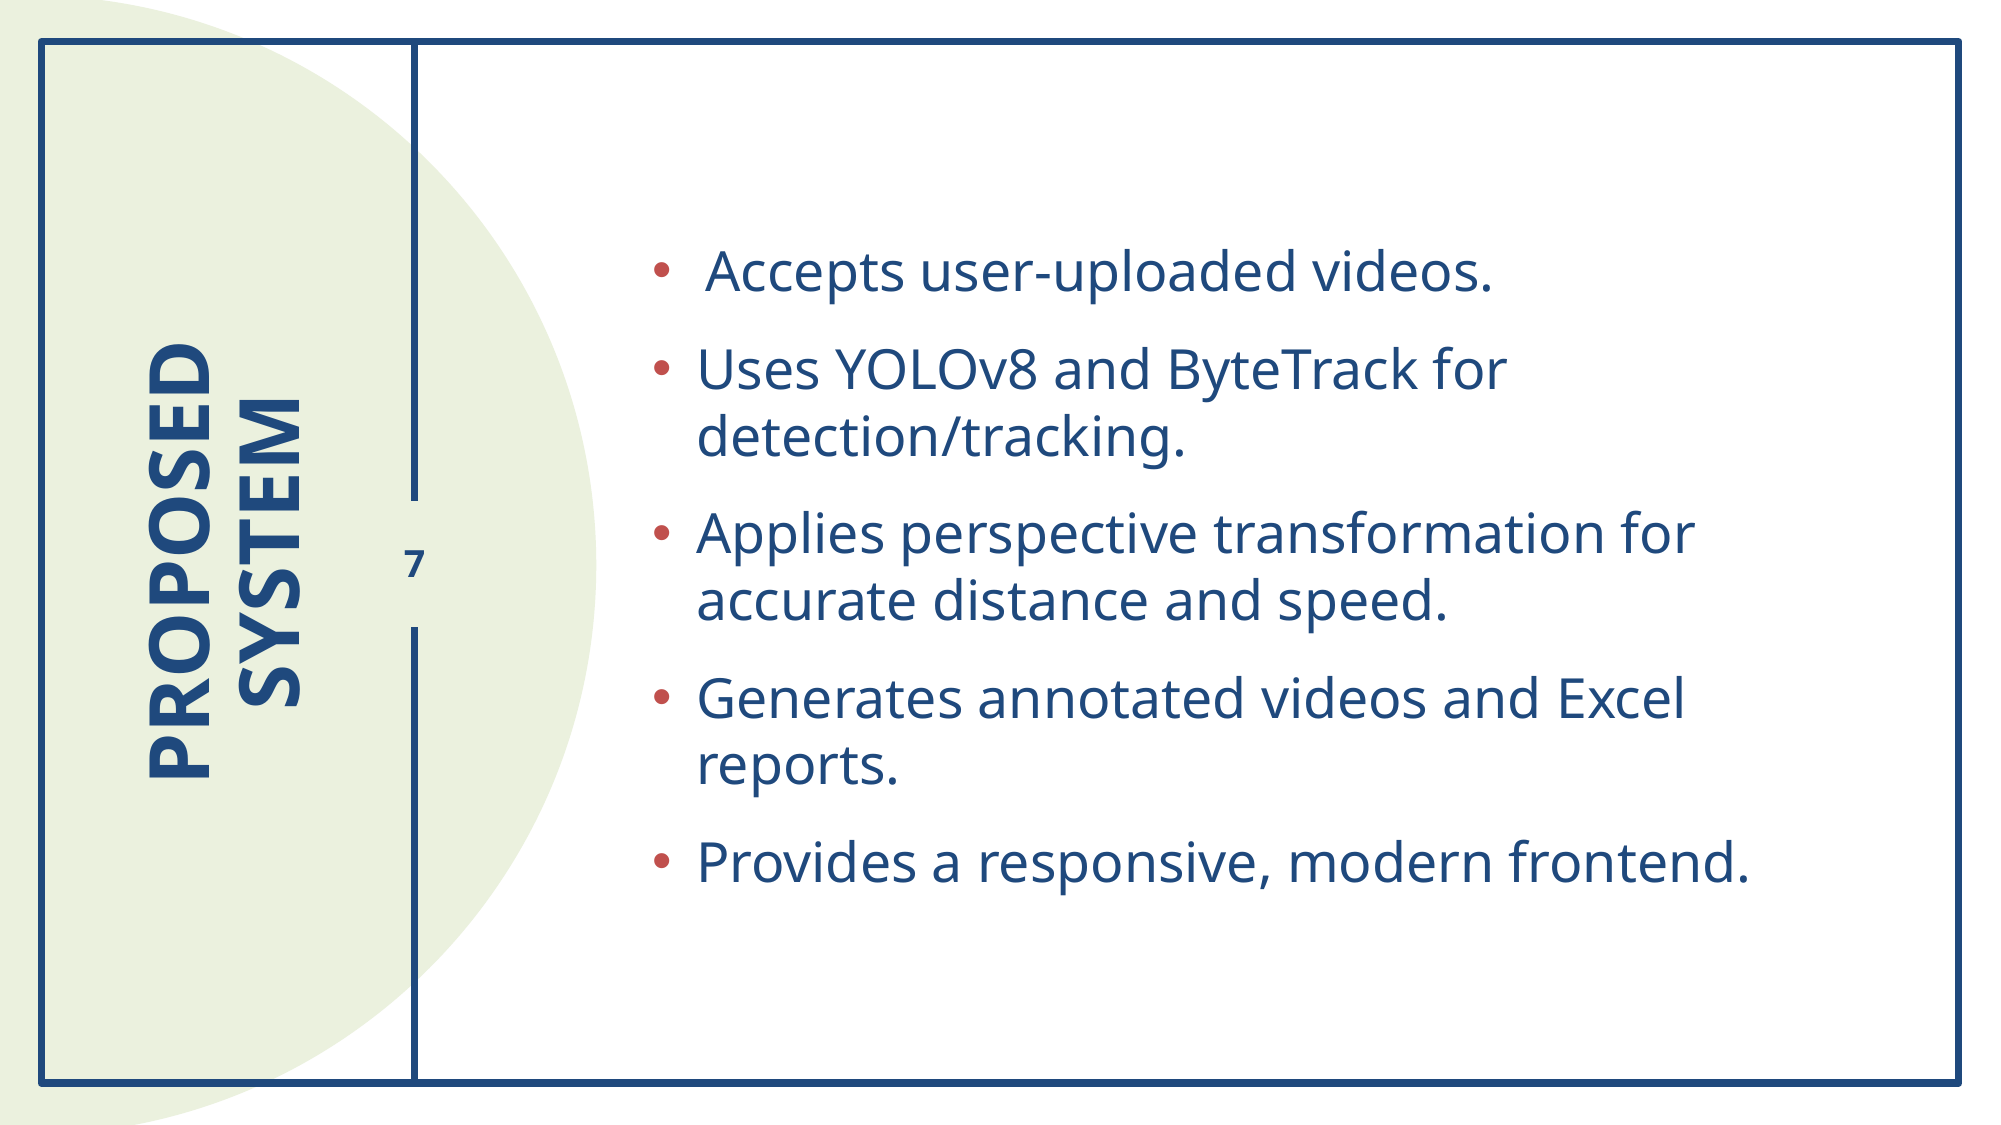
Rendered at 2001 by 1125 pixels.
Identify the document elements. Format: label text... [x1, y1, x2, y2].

list Accepts user-uploaded videos. Uses YOLOv8 and ByteTrack for detection/tracking. Applies perspective transformation for accurate distance and speed. Generates annotated videos and Excel reports. Provides a responsive, modern frontend. [637, 228, 1868, 902]
title Proposed System [39, 45, 417, 1080]
slide_number 7 [360, 502, 470, 629]
